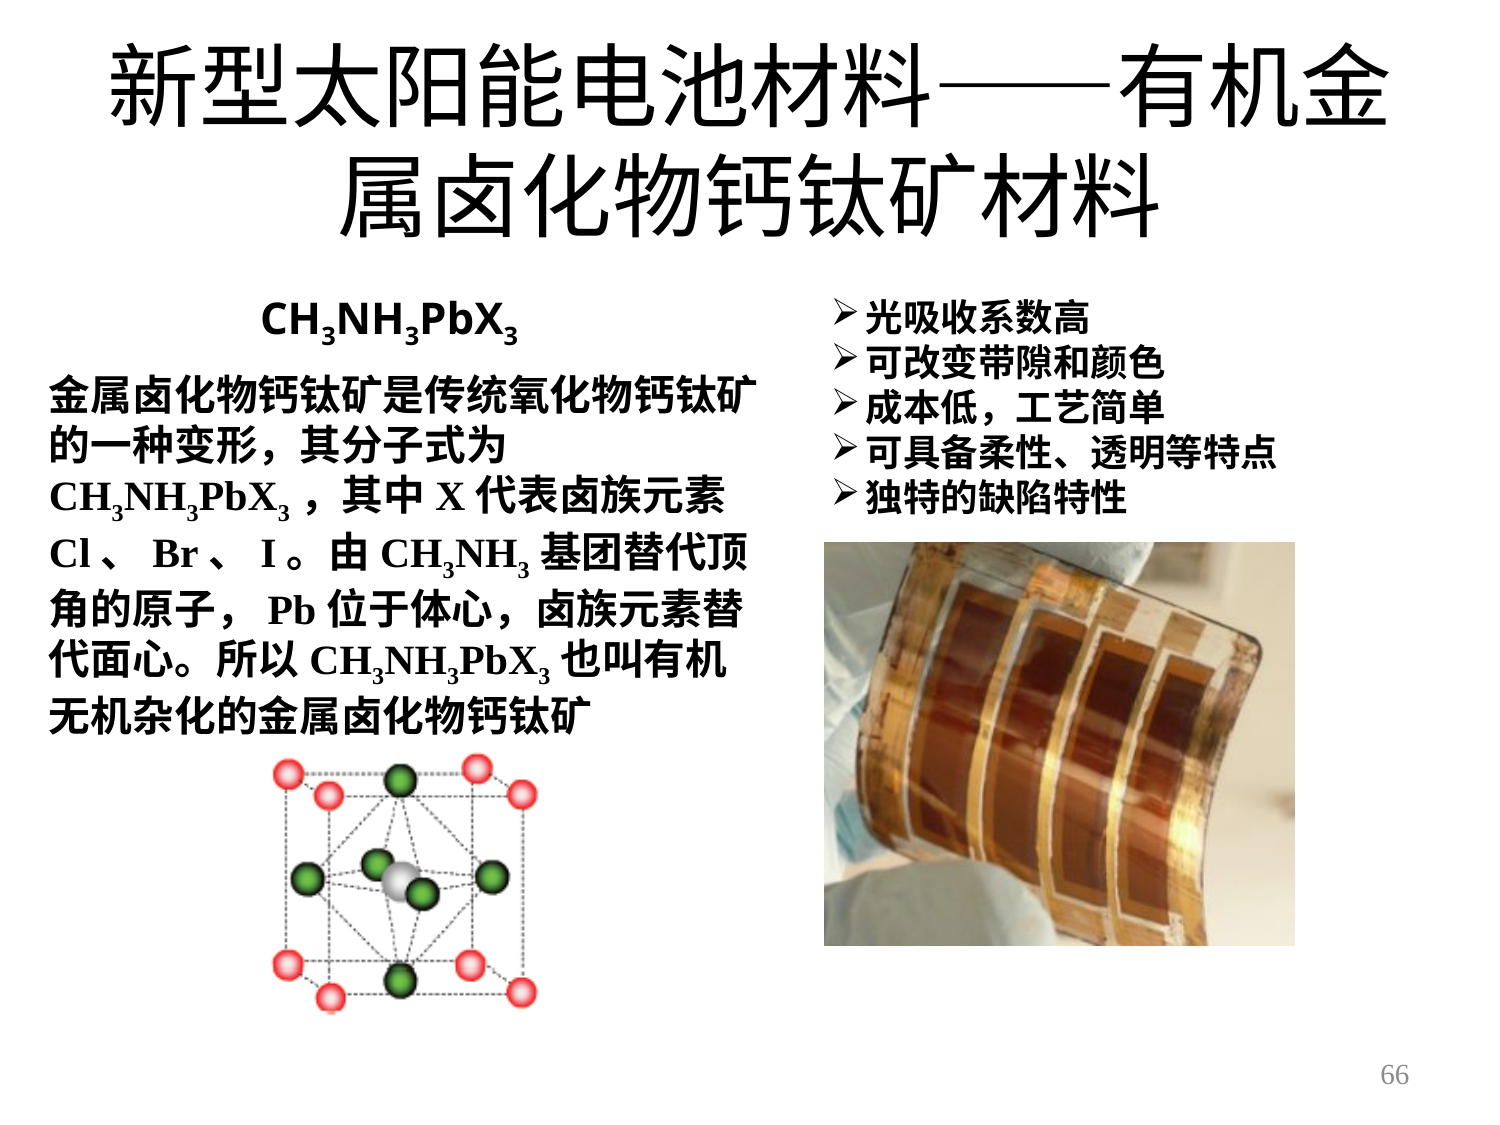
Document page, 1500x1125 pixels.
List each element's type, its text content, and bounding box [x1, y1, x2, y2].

picture [824, 542, 1295, 946]
slide_number 66 [1074, 1042, 1425, 1103]
picture [258, 743, 560, 1028]
text_box CH3NH3PbX3 [245, 283, 538, 358]
text_box 金属卤化物钙钛矿是传统氧化物钙钛矿的一种变形，其分子式为CH3NH3PbX3，其中X代表卤族元素Cl、Br、I。由CH3NH3基团替代顶角的原子，Pb位于体心，卤族元素替代面心。所以CH3NH3PbX3也叫有机无机杂化的金属卤化物钙钛矿 [34, 361, 784, 747]
title 新型太阳能电池材料——有机金属卤化物钙钛矿材料 [75, 21, 1425, 257]
text_box 光吸收系数高 可改变带隙和颜色 成本低，工艺简单 可具备柔性、透明等特点 独特的缺陷特性 [816, 286, 1419, 527]
